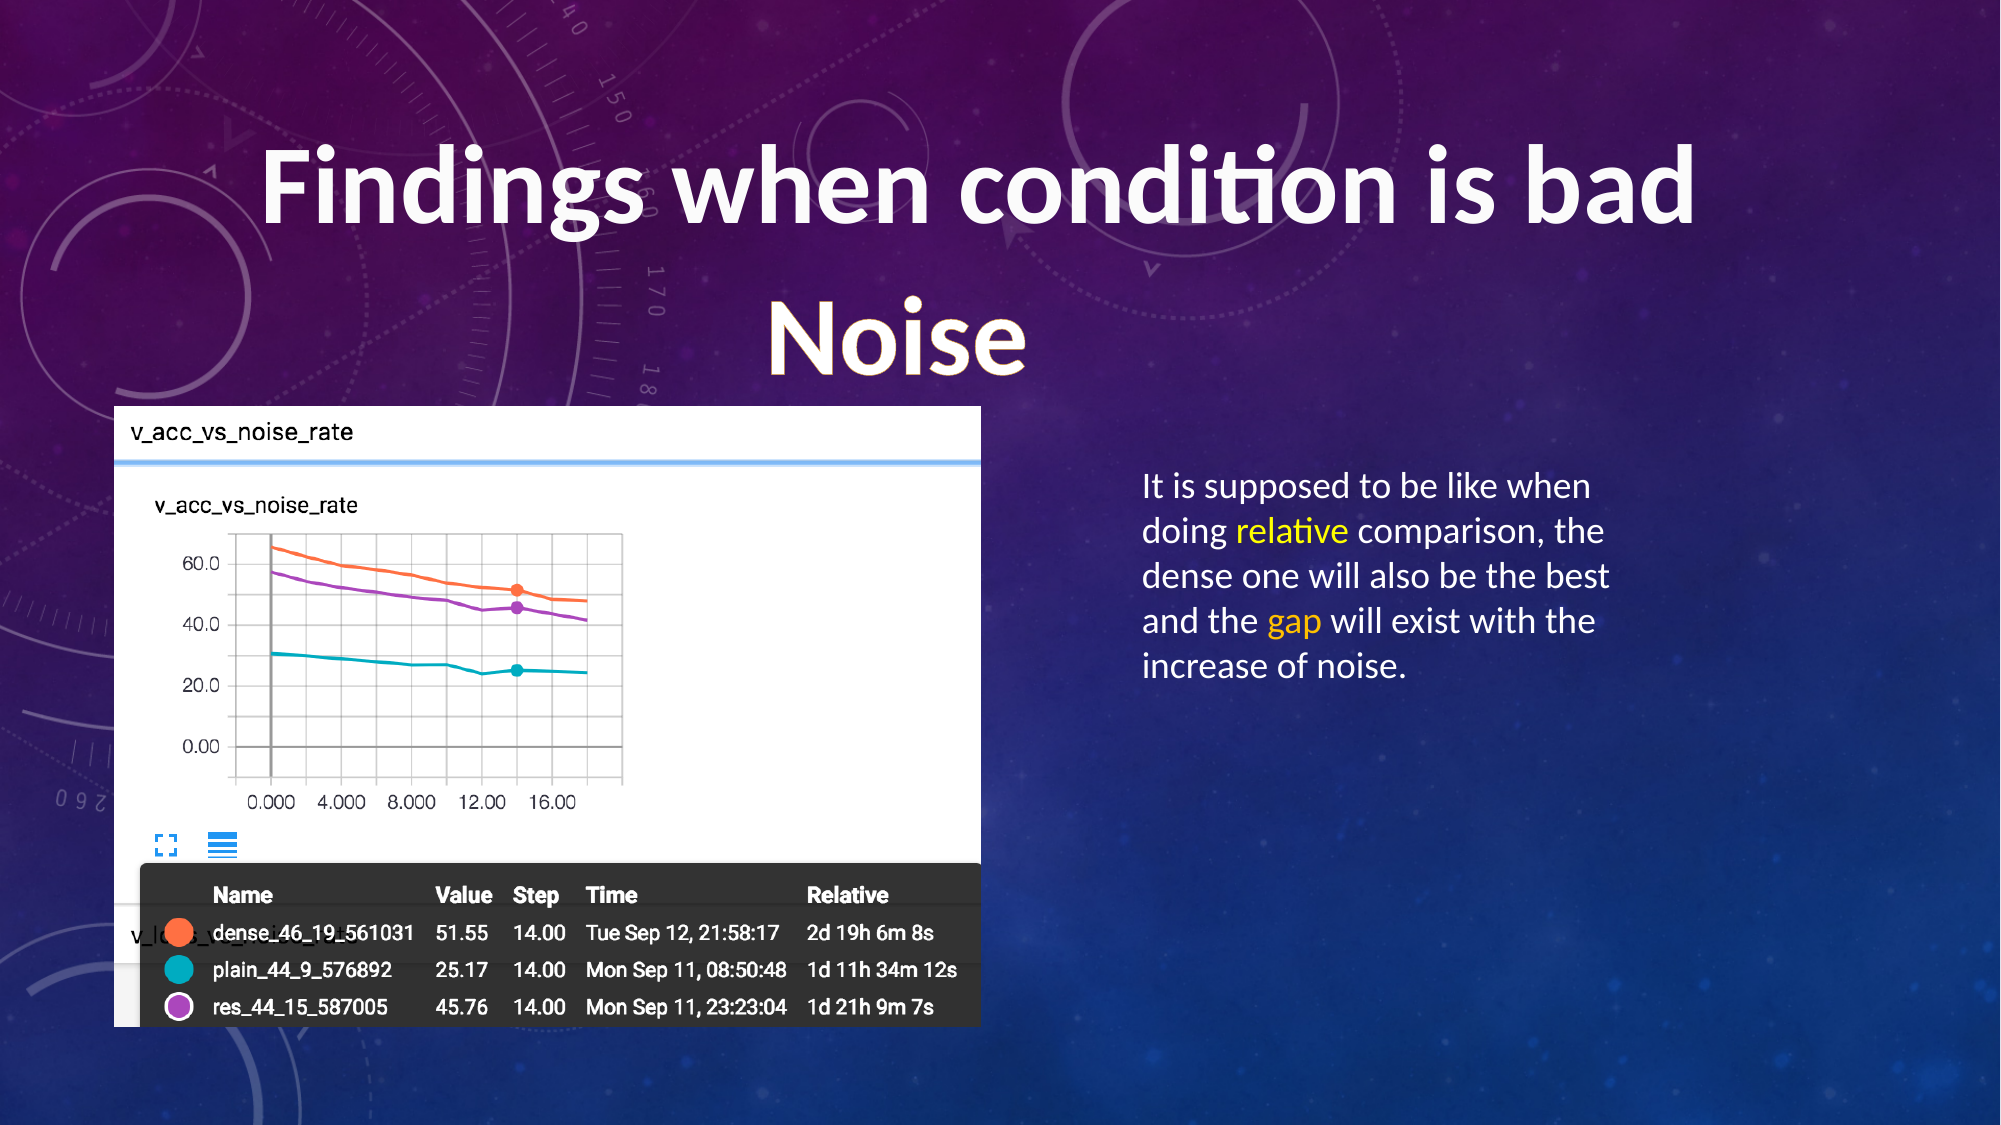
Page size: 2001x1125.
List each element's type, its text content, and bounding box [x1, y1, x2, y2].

text_box It is supposed to be like when doing relative comparison, the dense one will also be the best and the gap will exist with the increase of noise. [1127, 453, 1680, 693]
text_box Noise [749, 254, 1045, 405]
picture [0, 0, 2001, 1125]
text_box Findings when condition is bad [245, 103, 1716, 254]
